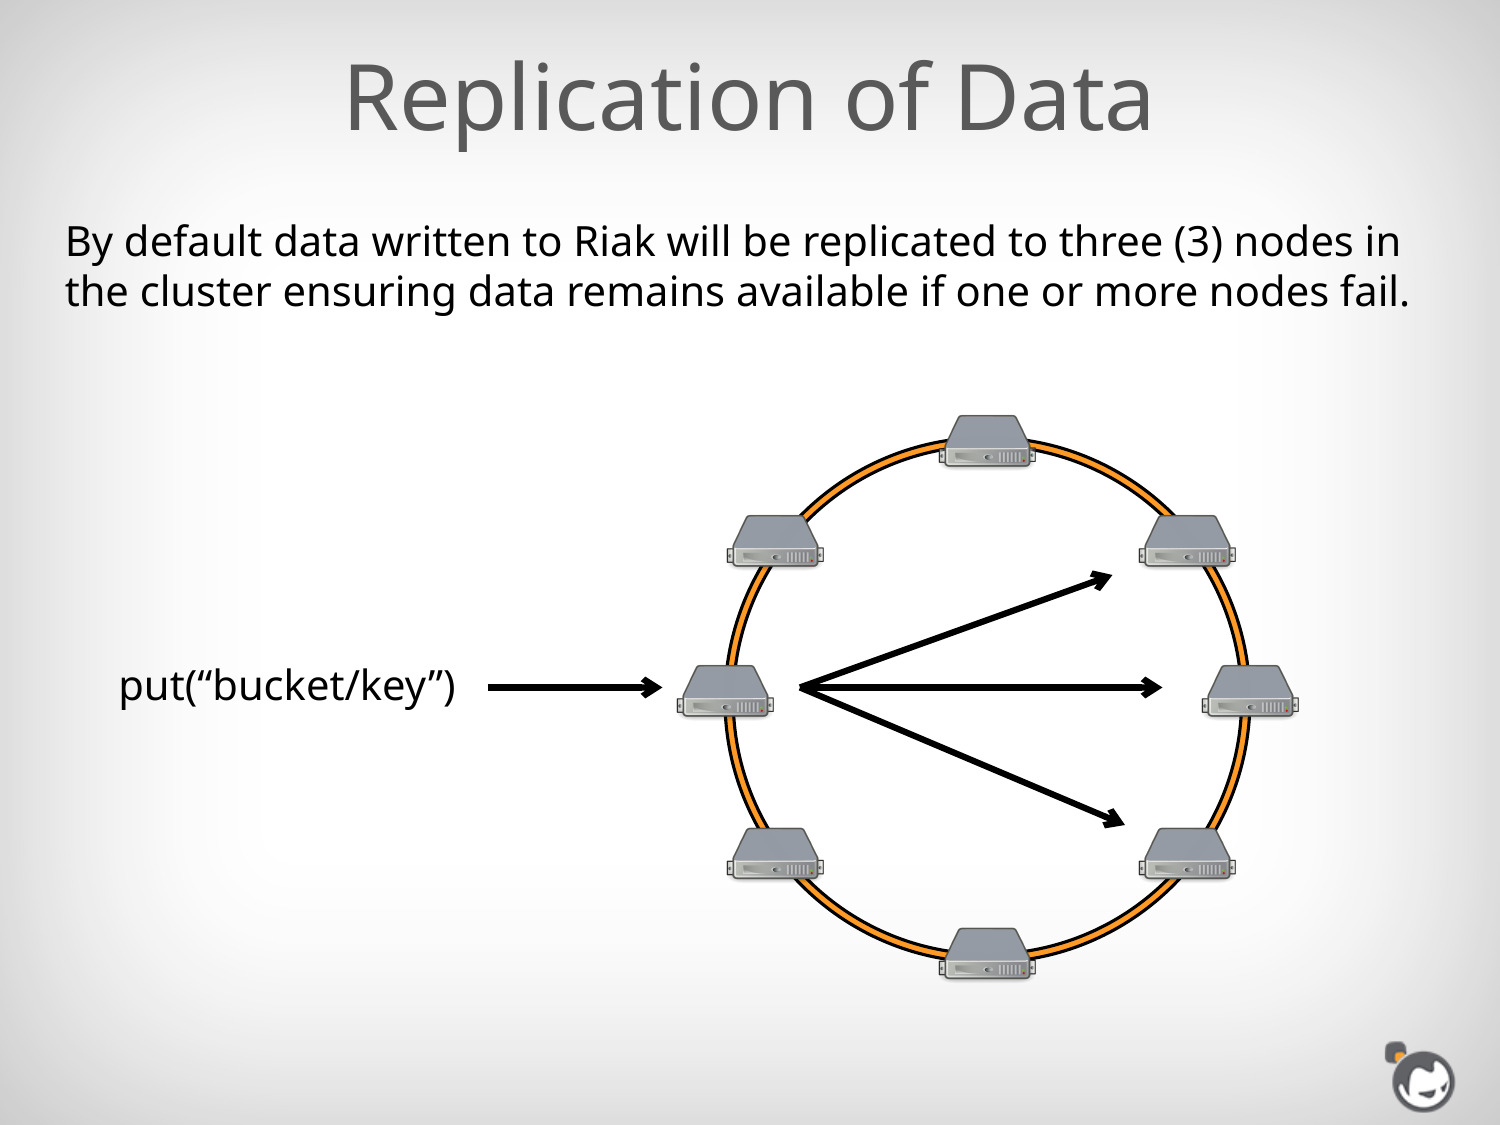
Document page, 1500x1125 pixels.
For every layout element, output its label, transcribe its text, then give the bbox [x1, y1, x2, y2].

text_box put(“bucket/key”) [109, 650, 464, 717]
title Replication of Data [0, 0, 1500, 188]
picture [0, 188, 1500, 1125]
text_box By default data written to Riak will be replicated to three (3) nodes in the cluster ensuring data remains available if one or more nodes fail. [50, 207, 1438, 323]
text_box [799, 687, 1126, 826]
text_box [799, 574, 1113, 686]
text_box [674, 399, 1301, 1013]
